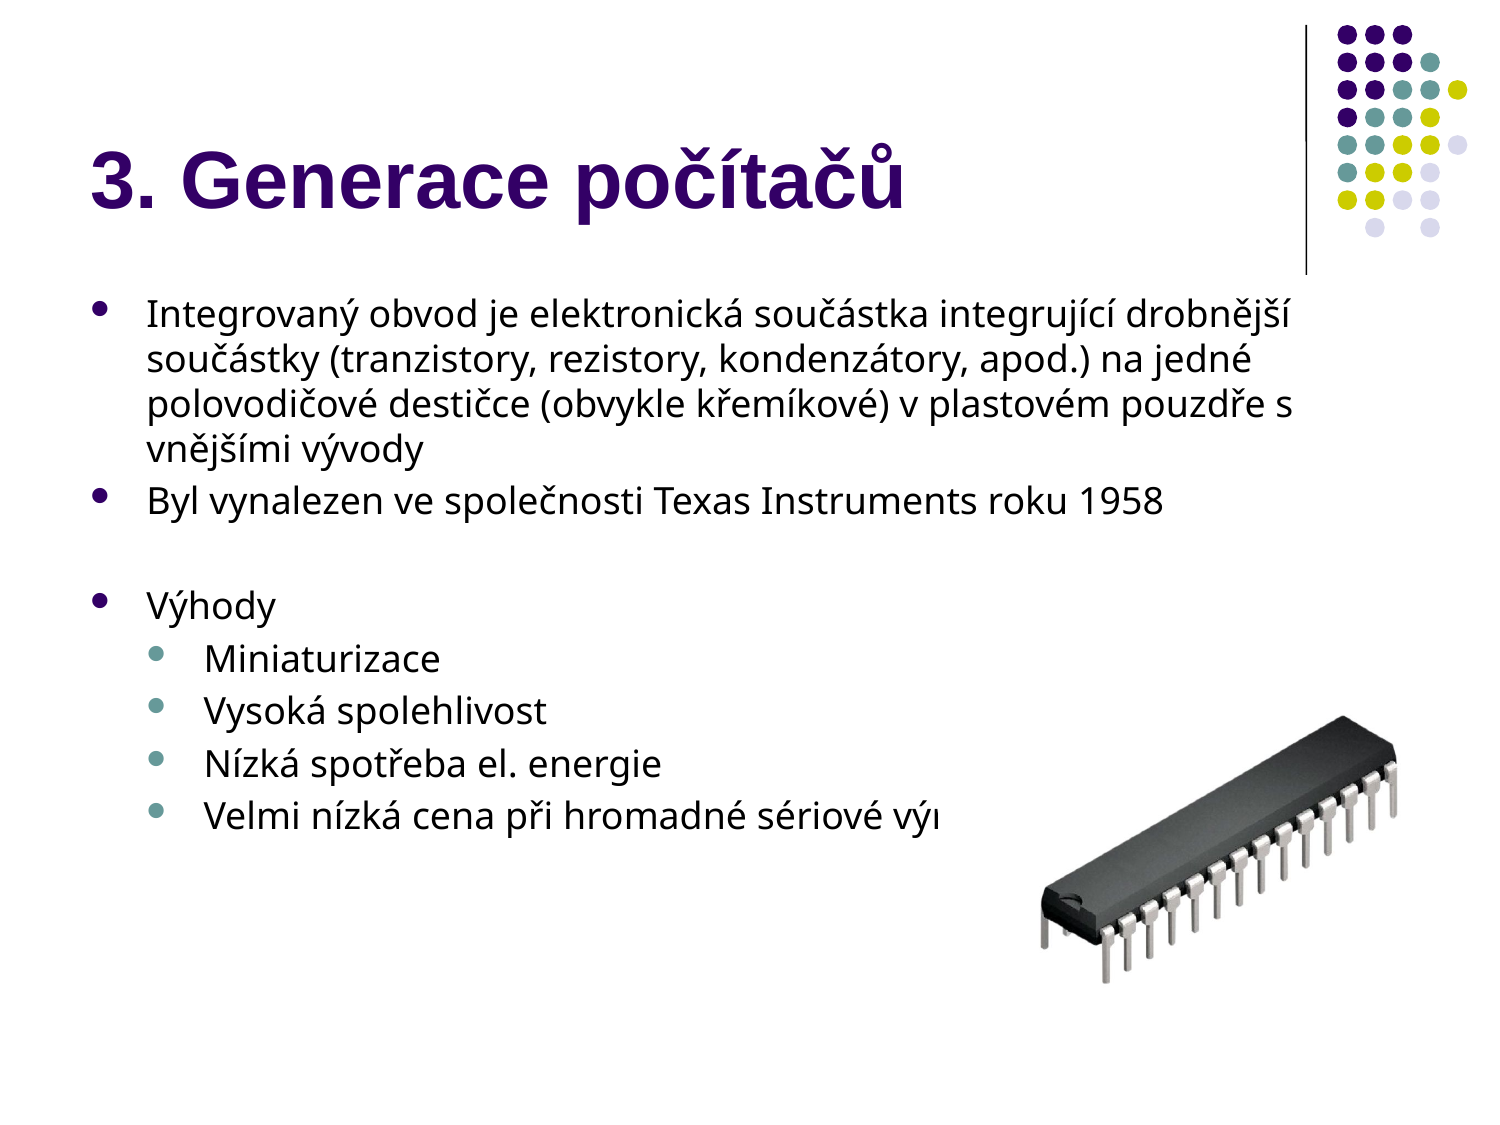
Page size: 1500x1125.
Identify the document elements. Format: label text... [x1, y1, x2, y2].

picture [938, 691, 1500, 1006]
title 3. Generace počítačů [75, 20, 1313, 233]
list Integrovaný obvod je elektronická součástka integrující drobnější součástky (tranzistory, rezistory, kondenzátory, apod.) na jedné polovodičové destičce (obvykle křemíkové) v plastovém pouzdře s vnějšími vývody Byl vynalezen ve společnosti Texas Instruments roku 1958 Výhody Miniaturizace Vysoká spolehlivost Nízká spotřeba el. energie Velmi nízká cena při hromadné sériové výrobě [75, 282, 1425, 1006]
